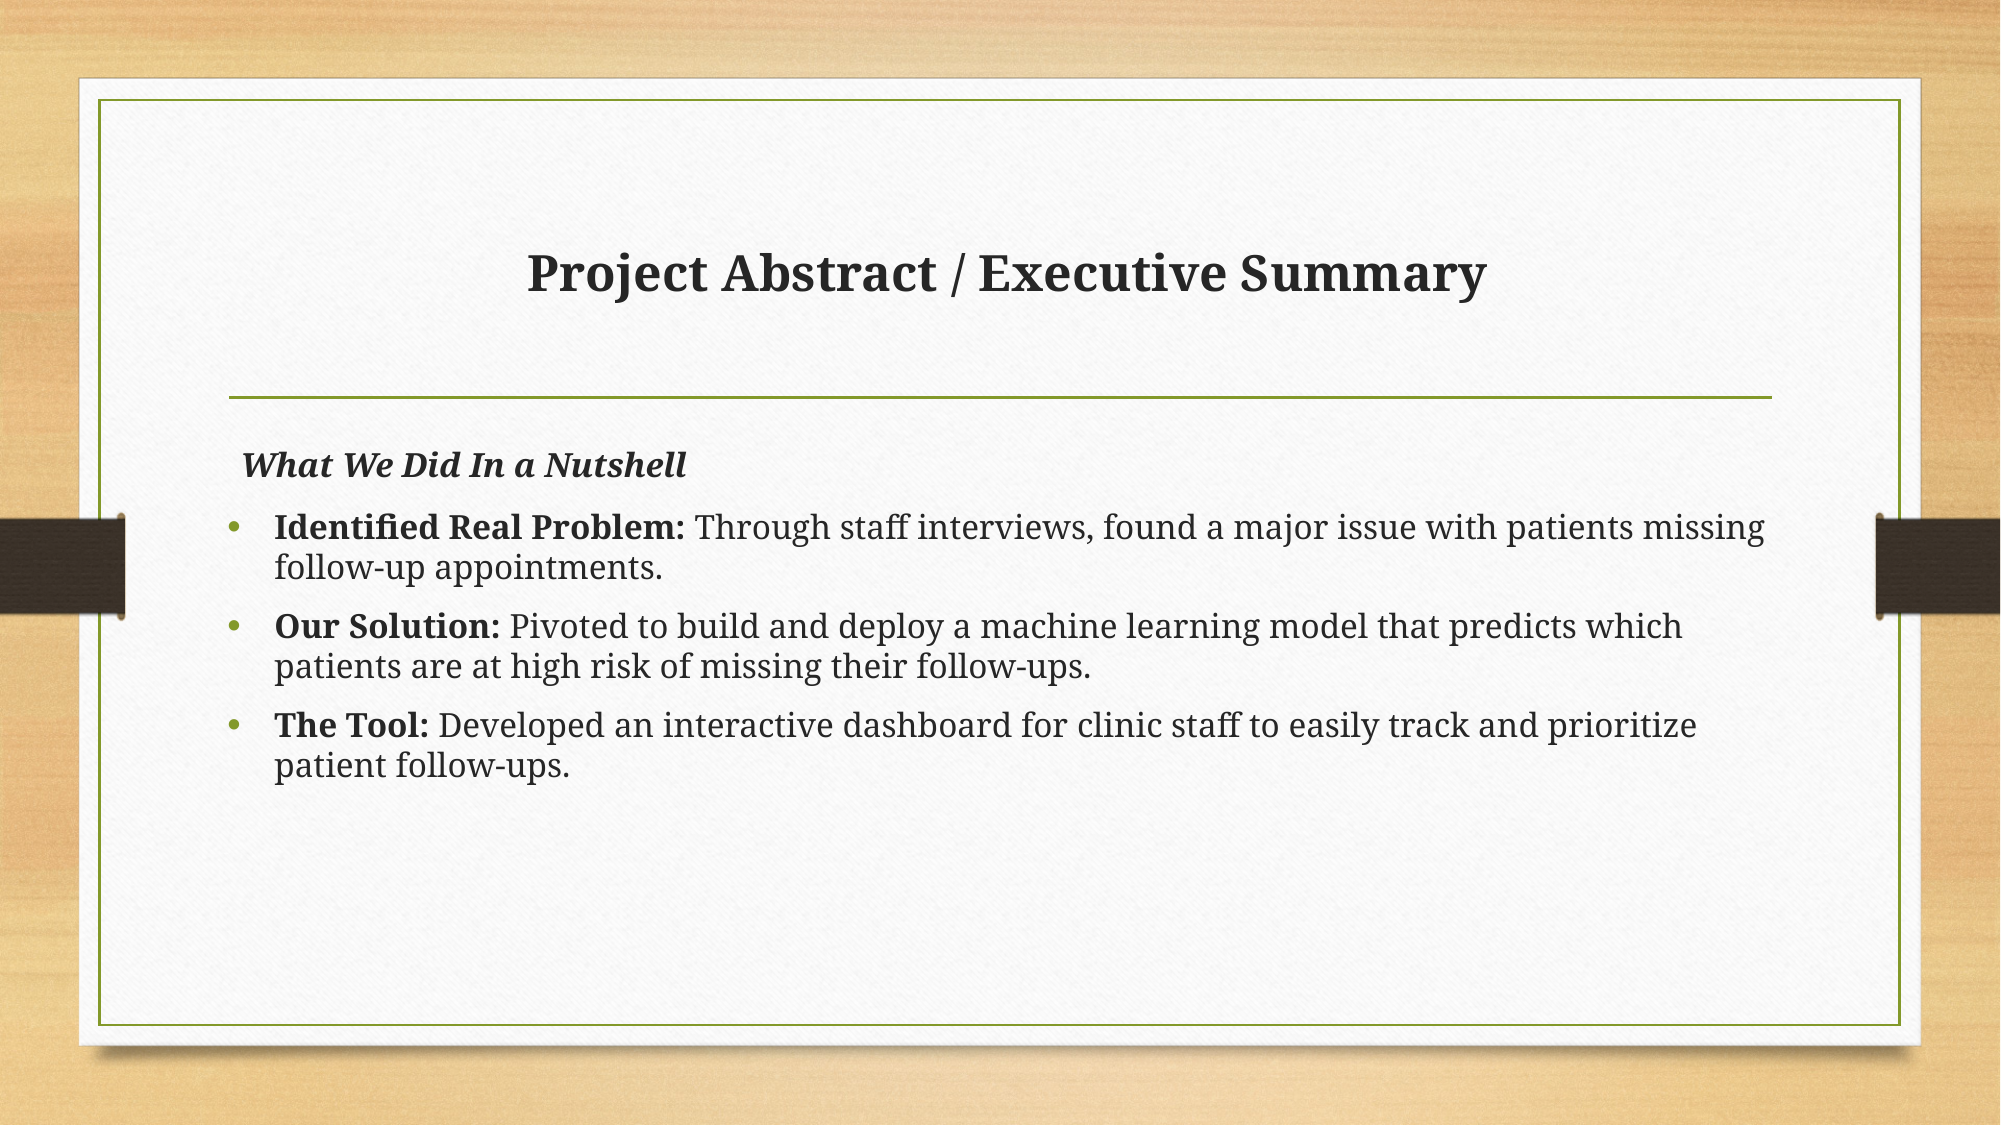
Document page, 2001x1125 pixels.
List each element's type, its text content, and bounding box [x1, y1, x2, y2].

picture [0, 0, 2001, 1125]
title Project Abstract / Executive Summary [212, 161, 1788, 375]
list What We Did In a Nutshell Identified Real Problem: Through staff interviews, found a major issue with patients missing follow-up appointments. Our Solution: Pivoted to build and deploy a machine learning model that predicts which patients are at high risk of missing their follow-ups. The Tool: Developed an interactive dashboard for clinic staff to easily track and prioritize patient follow-ups. [212, 419, 1788, 964]
